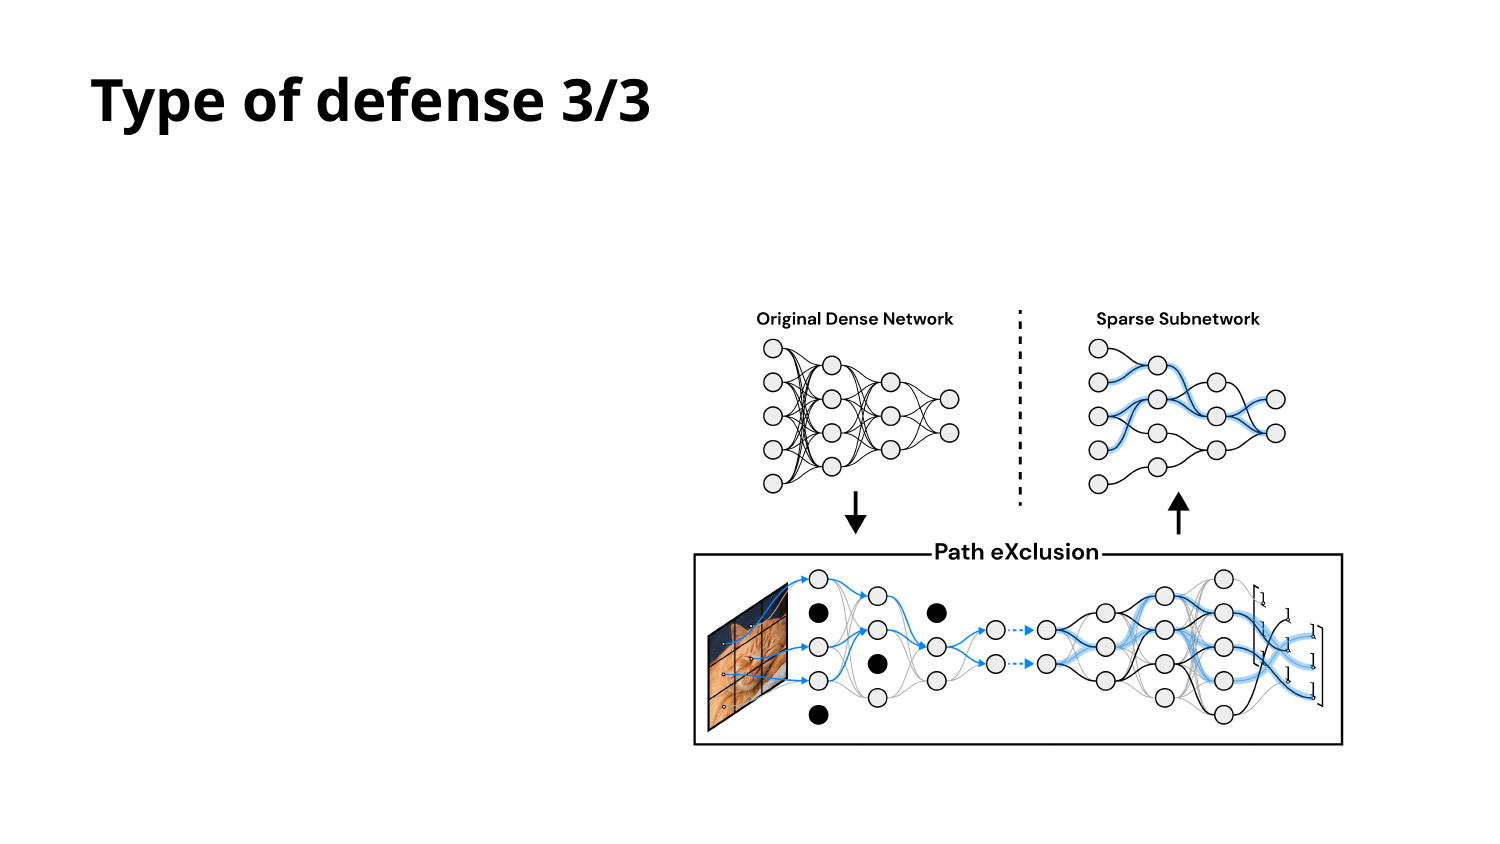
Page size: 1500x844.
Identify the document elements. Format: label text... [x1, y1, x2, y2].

picture [687, 293, 1348, 761]
title Type of defense 3/3 [75, 48, 1425, 142]
